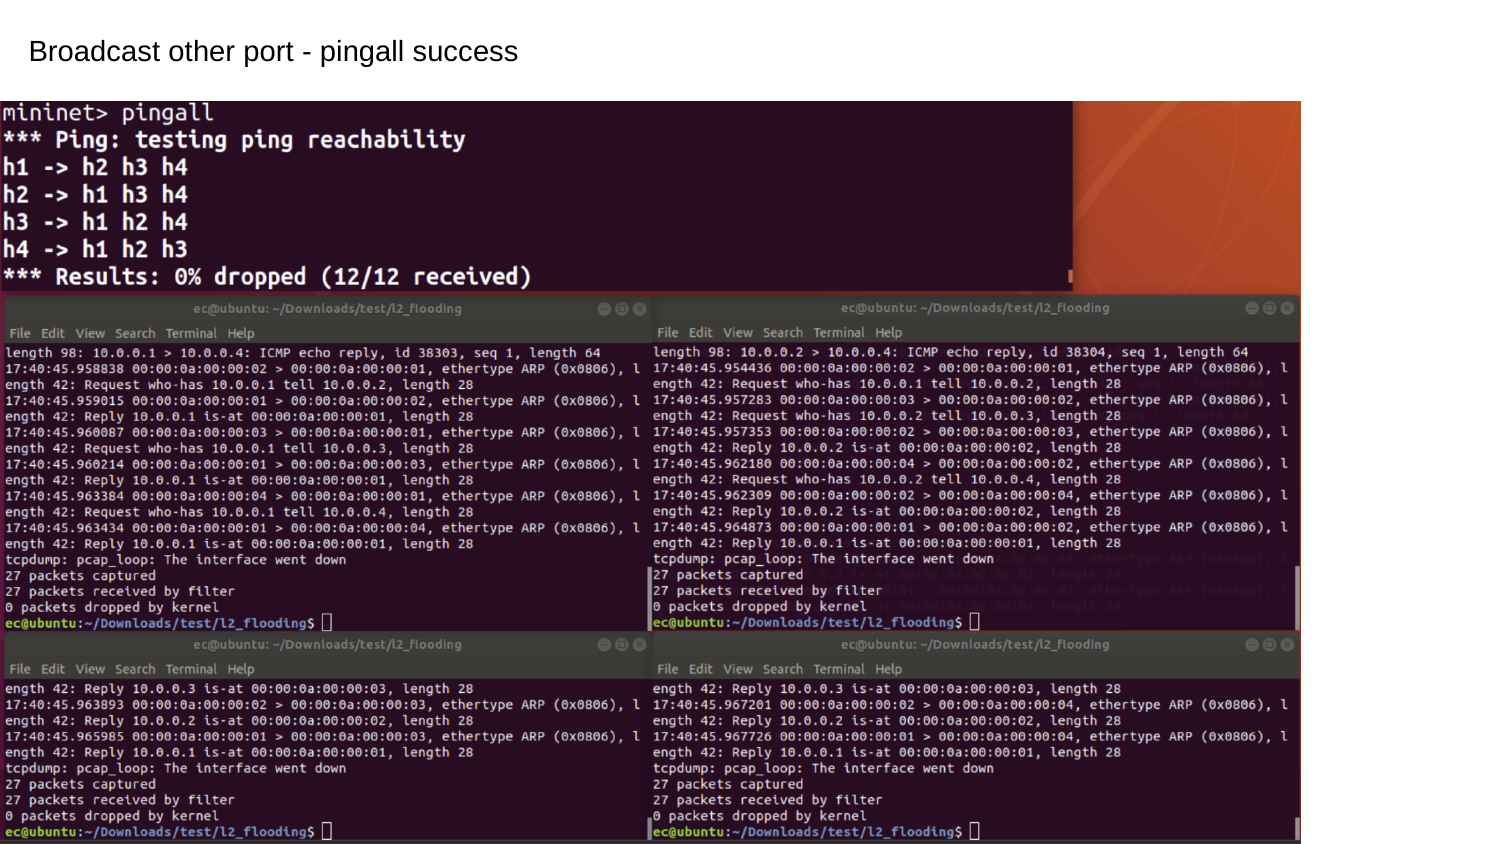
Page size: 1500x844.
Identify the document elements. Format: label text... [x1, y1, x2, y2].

picture [0, 101, 1301, 844]
text_box Broadcast other port - pingall success [13, 16, 1211, 82]
